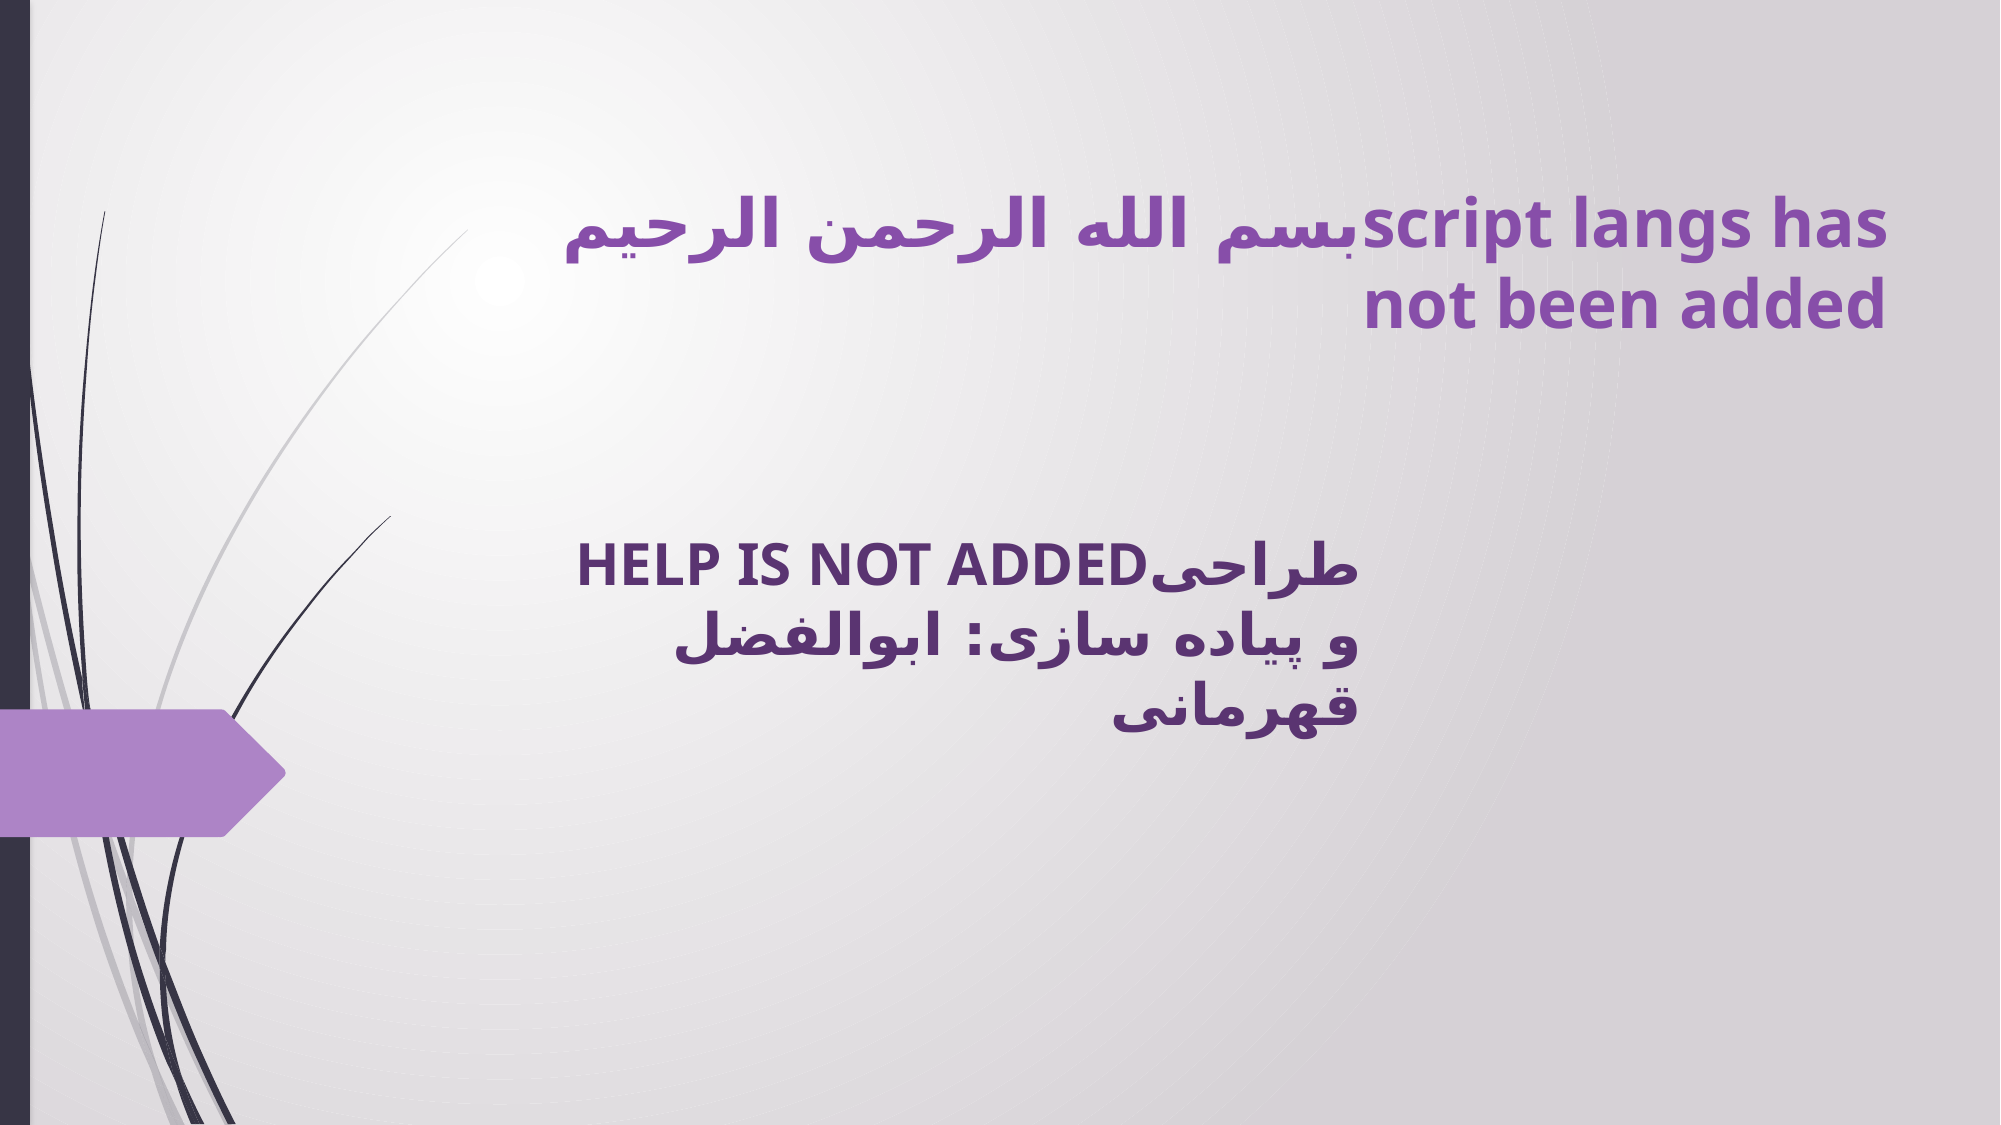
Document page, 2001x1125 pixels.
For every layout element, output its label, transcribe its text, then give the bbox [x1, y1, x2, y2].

title بسم الله الرحمن الرحیمscript langs has not been added [441, 172, 1904, 350]
text_box HELP IS NOT ADDEDطراحی و پیاده سازی: ابوالفضل قهرمانی [533, 519, 1377, 745]
